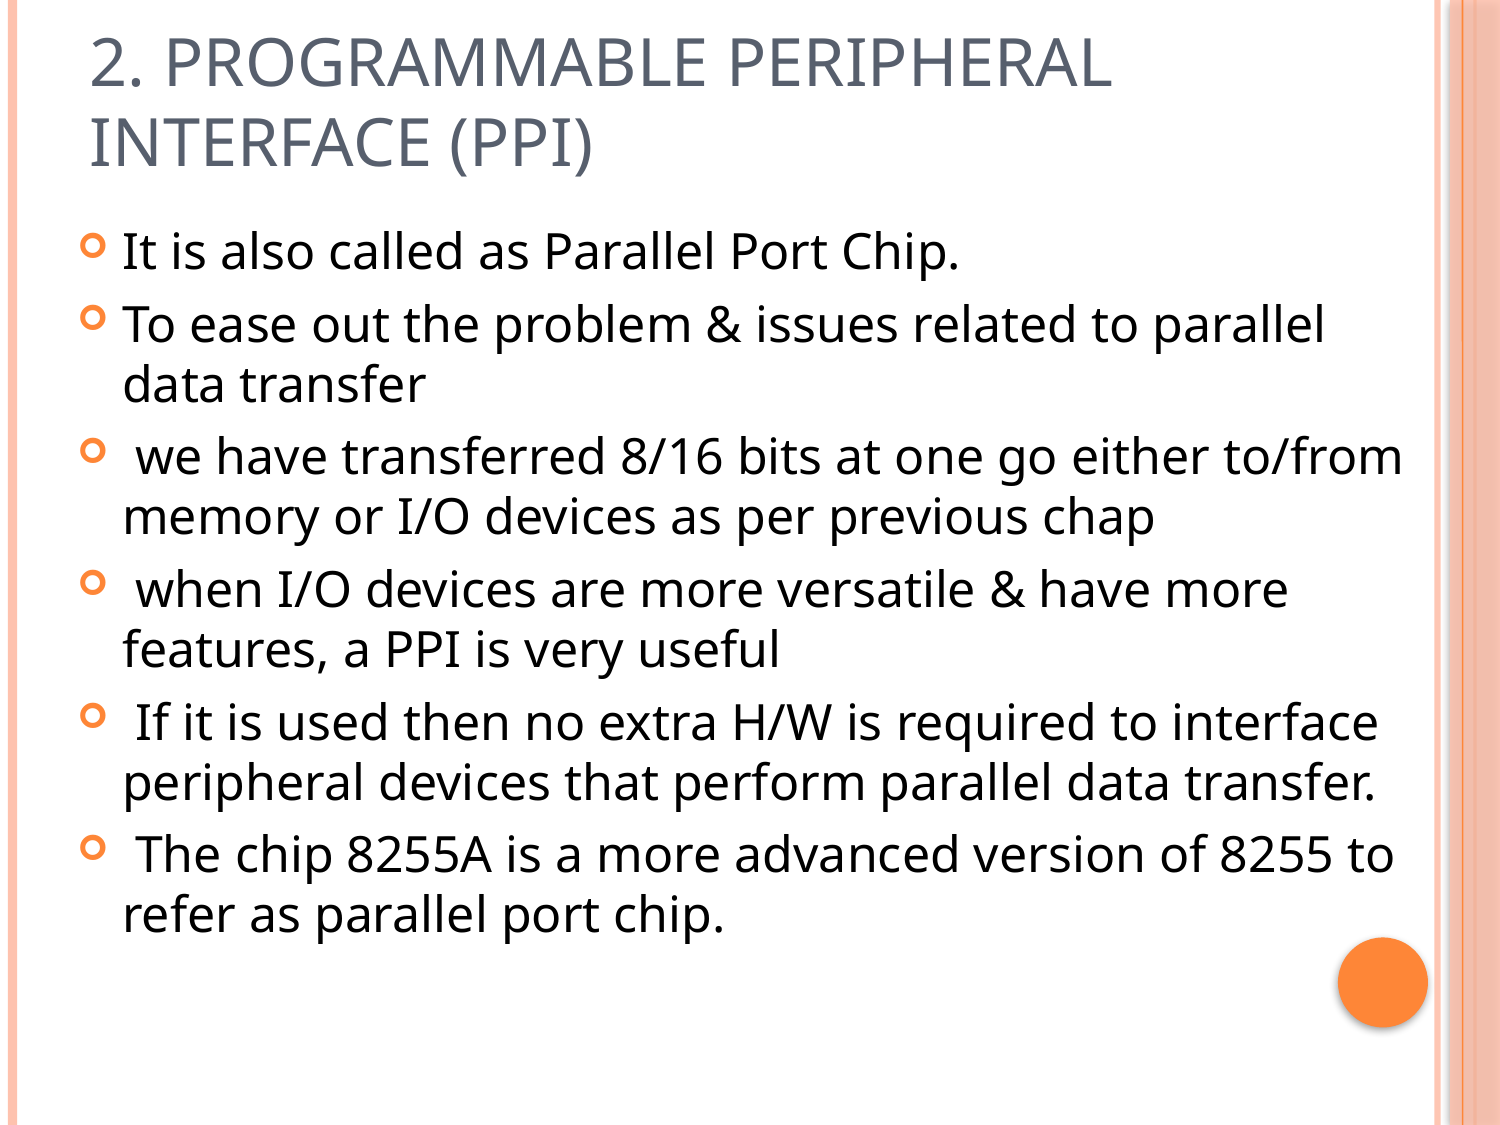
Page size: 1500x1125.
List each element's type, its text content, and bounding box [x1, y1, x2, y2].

title 2. Programmable Peripheral Interface (PPI) [75, 45, 1425, 188]
list It is also called as Parallel Port Chip. To ease out the problem & issues related to parallel data transfer we have transferred 8/16 bits at one go either to/from memory or I/O devices as per previous chap when I/O devices are more versatile & have more features, a PPI is very useful If it is used then no extra H/W is required to interface peripheral devices that perform parallel data transfer. The chip 8255A is a more advanced version of 8255 to refer as parallel port chip. [62, 212, 1425, 1125]
